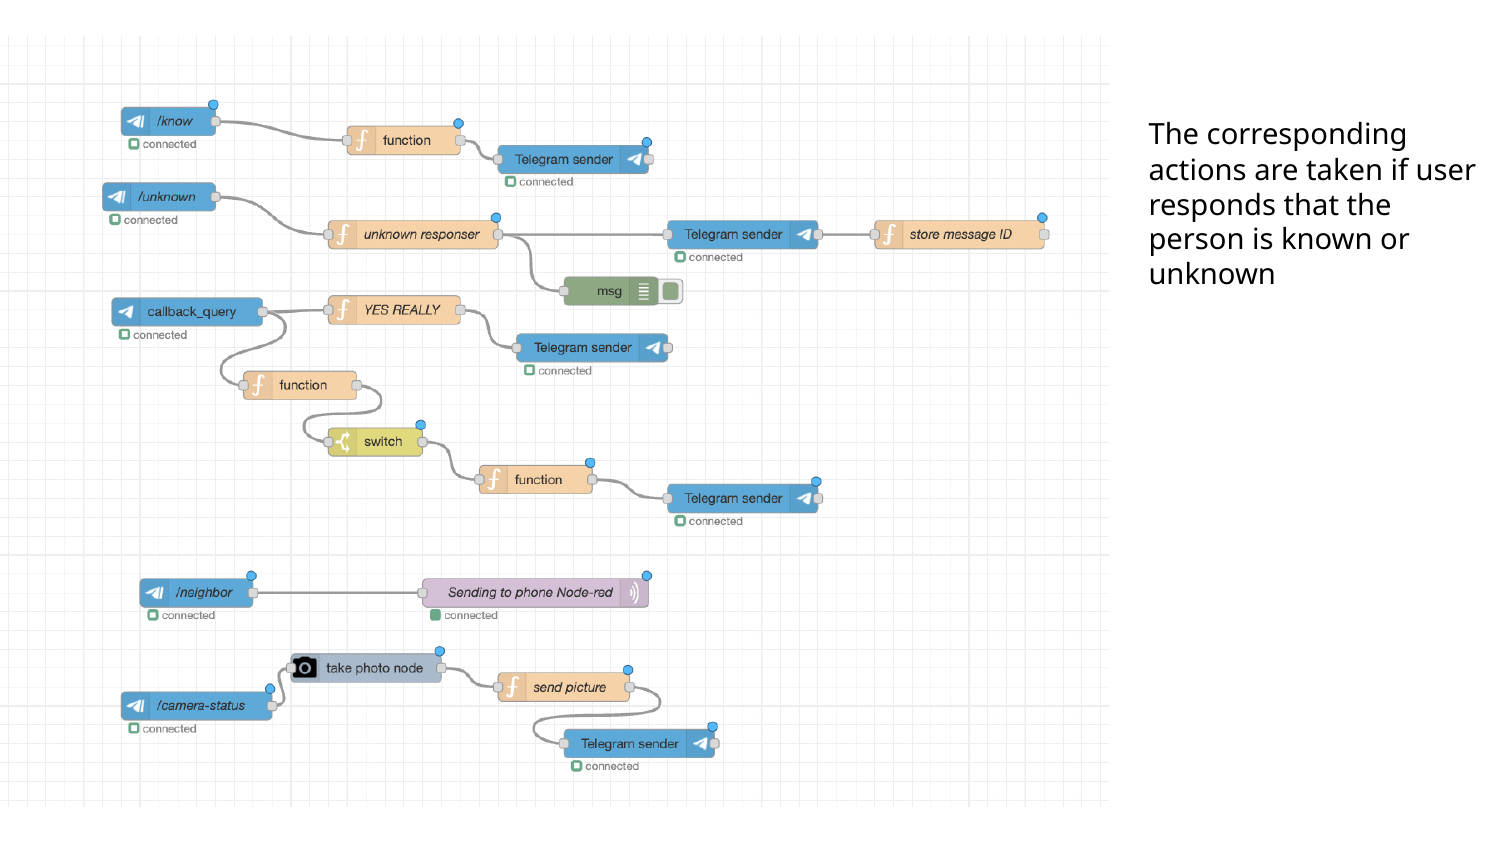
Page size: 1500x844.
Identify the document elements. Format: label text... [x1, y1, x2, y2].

text_box The corresponding actions are taken if user responds that the person is known or unknown [1133, 100, 1500, 306]
picture [0, 36, 1109, 808]
